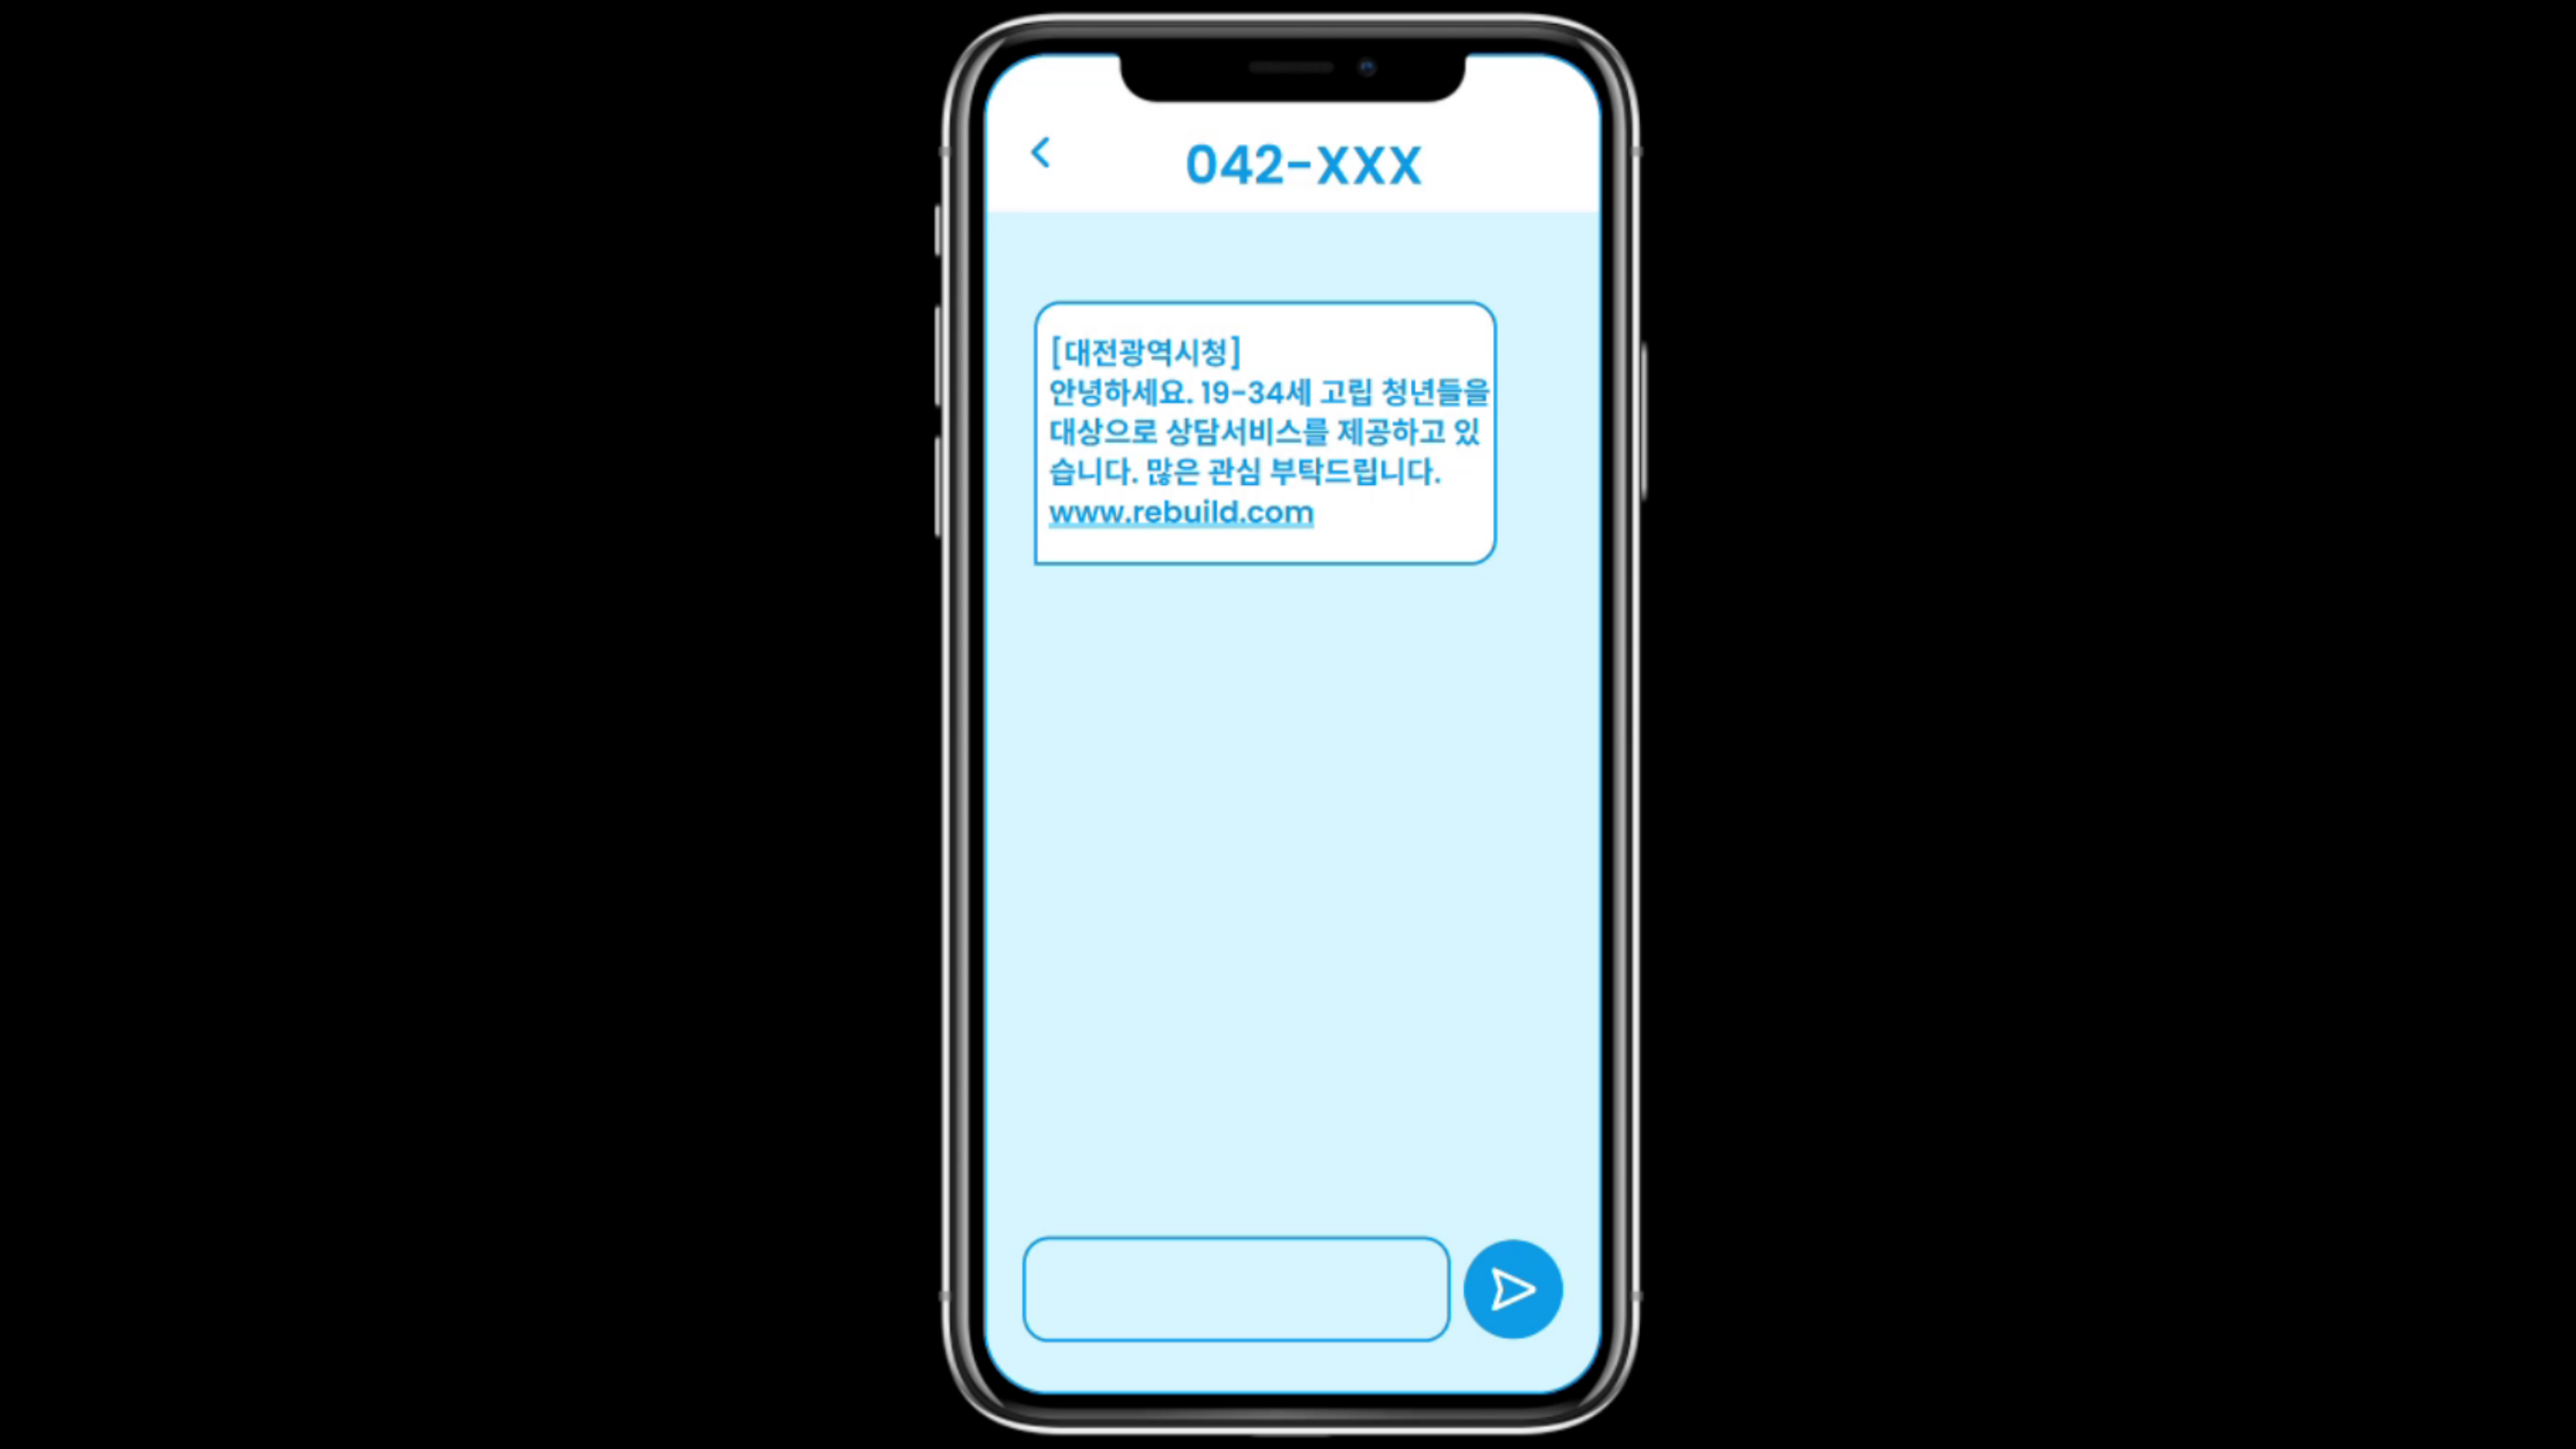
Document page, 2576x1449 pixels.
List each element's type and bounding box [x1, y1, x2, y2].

text_box [915, 0, 1661, 1449]
